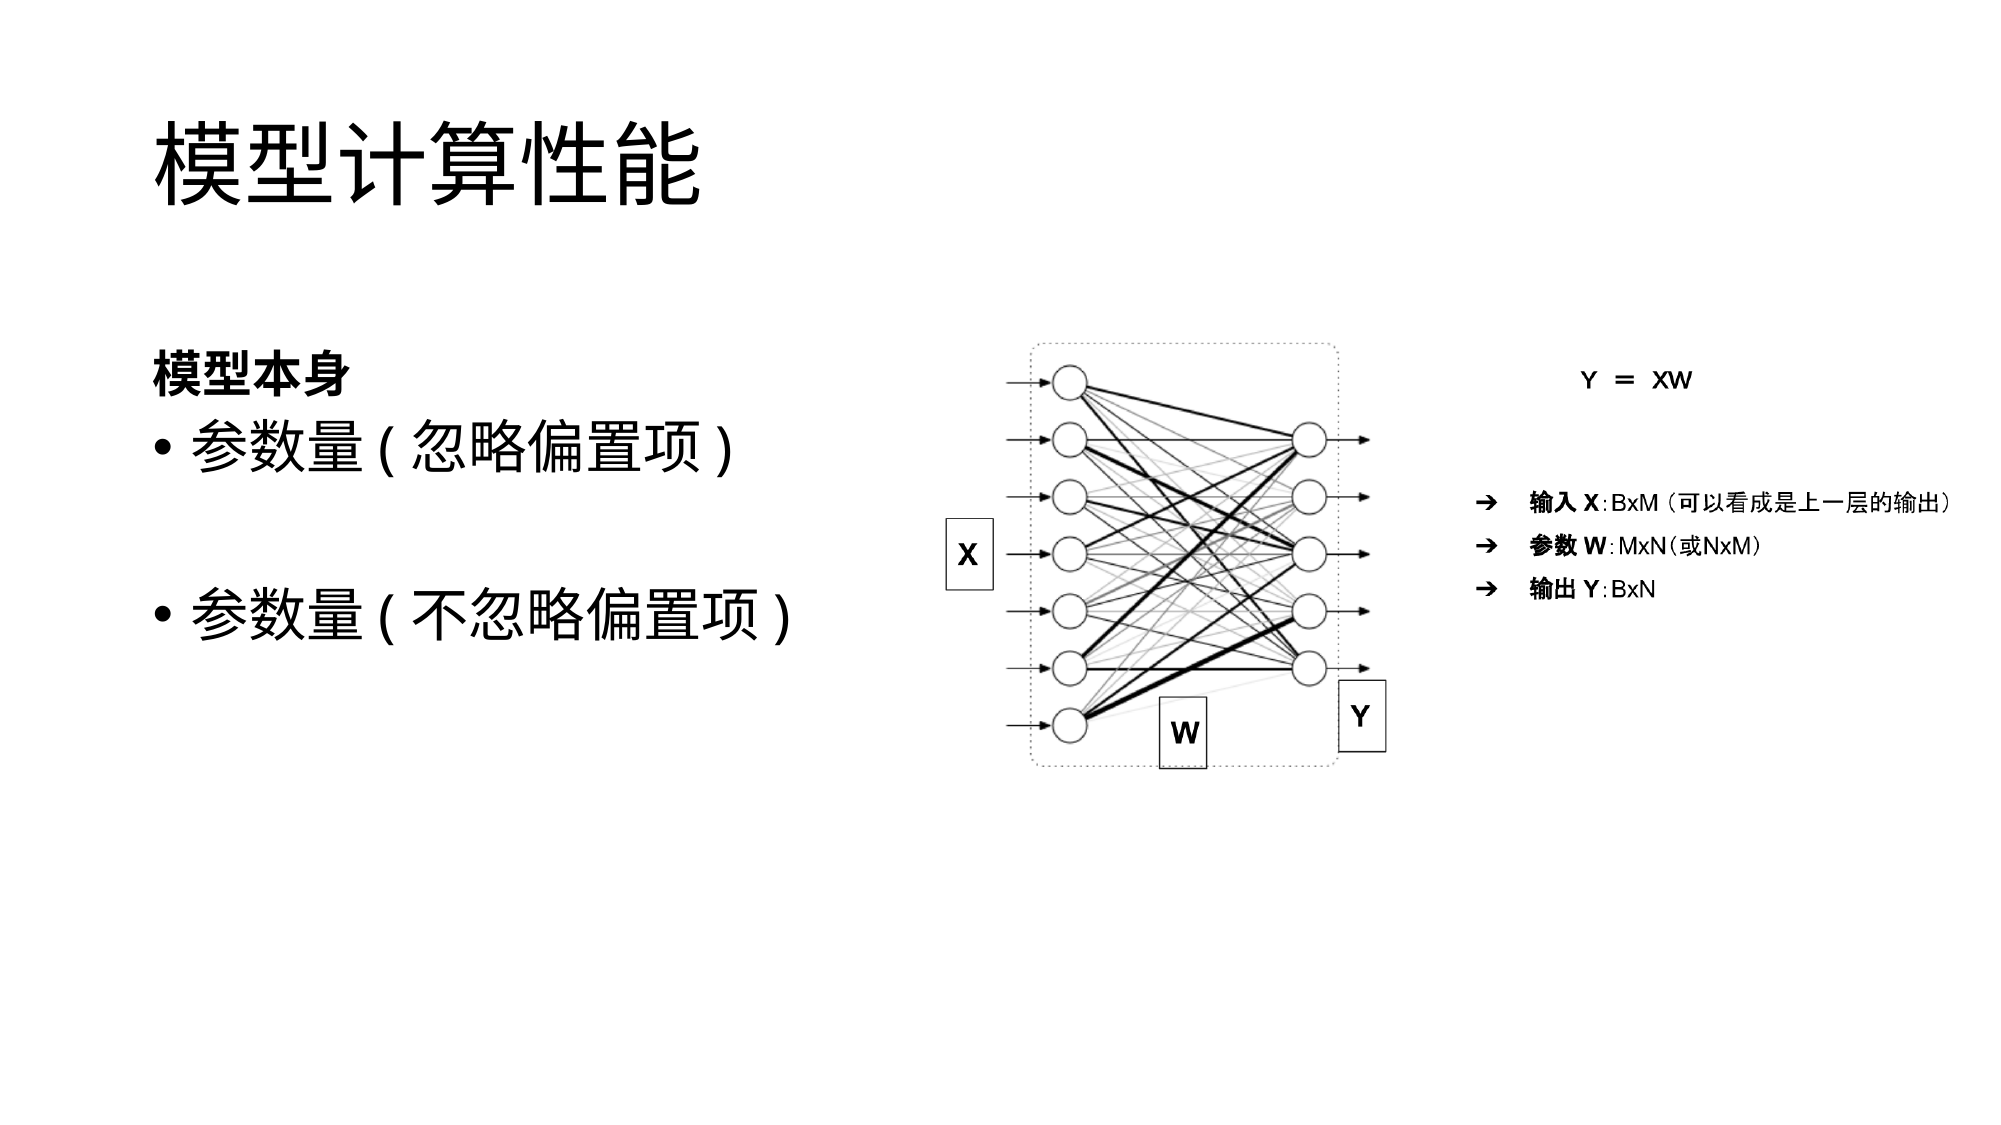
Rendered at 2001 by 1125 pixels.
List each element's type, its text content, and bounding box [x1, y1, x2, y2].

title 模型计算性能 [137, 59, 1863, 278]
picture [930, 312, 1953, 777]
list 模型本身 [137, 275, 984, 411]
